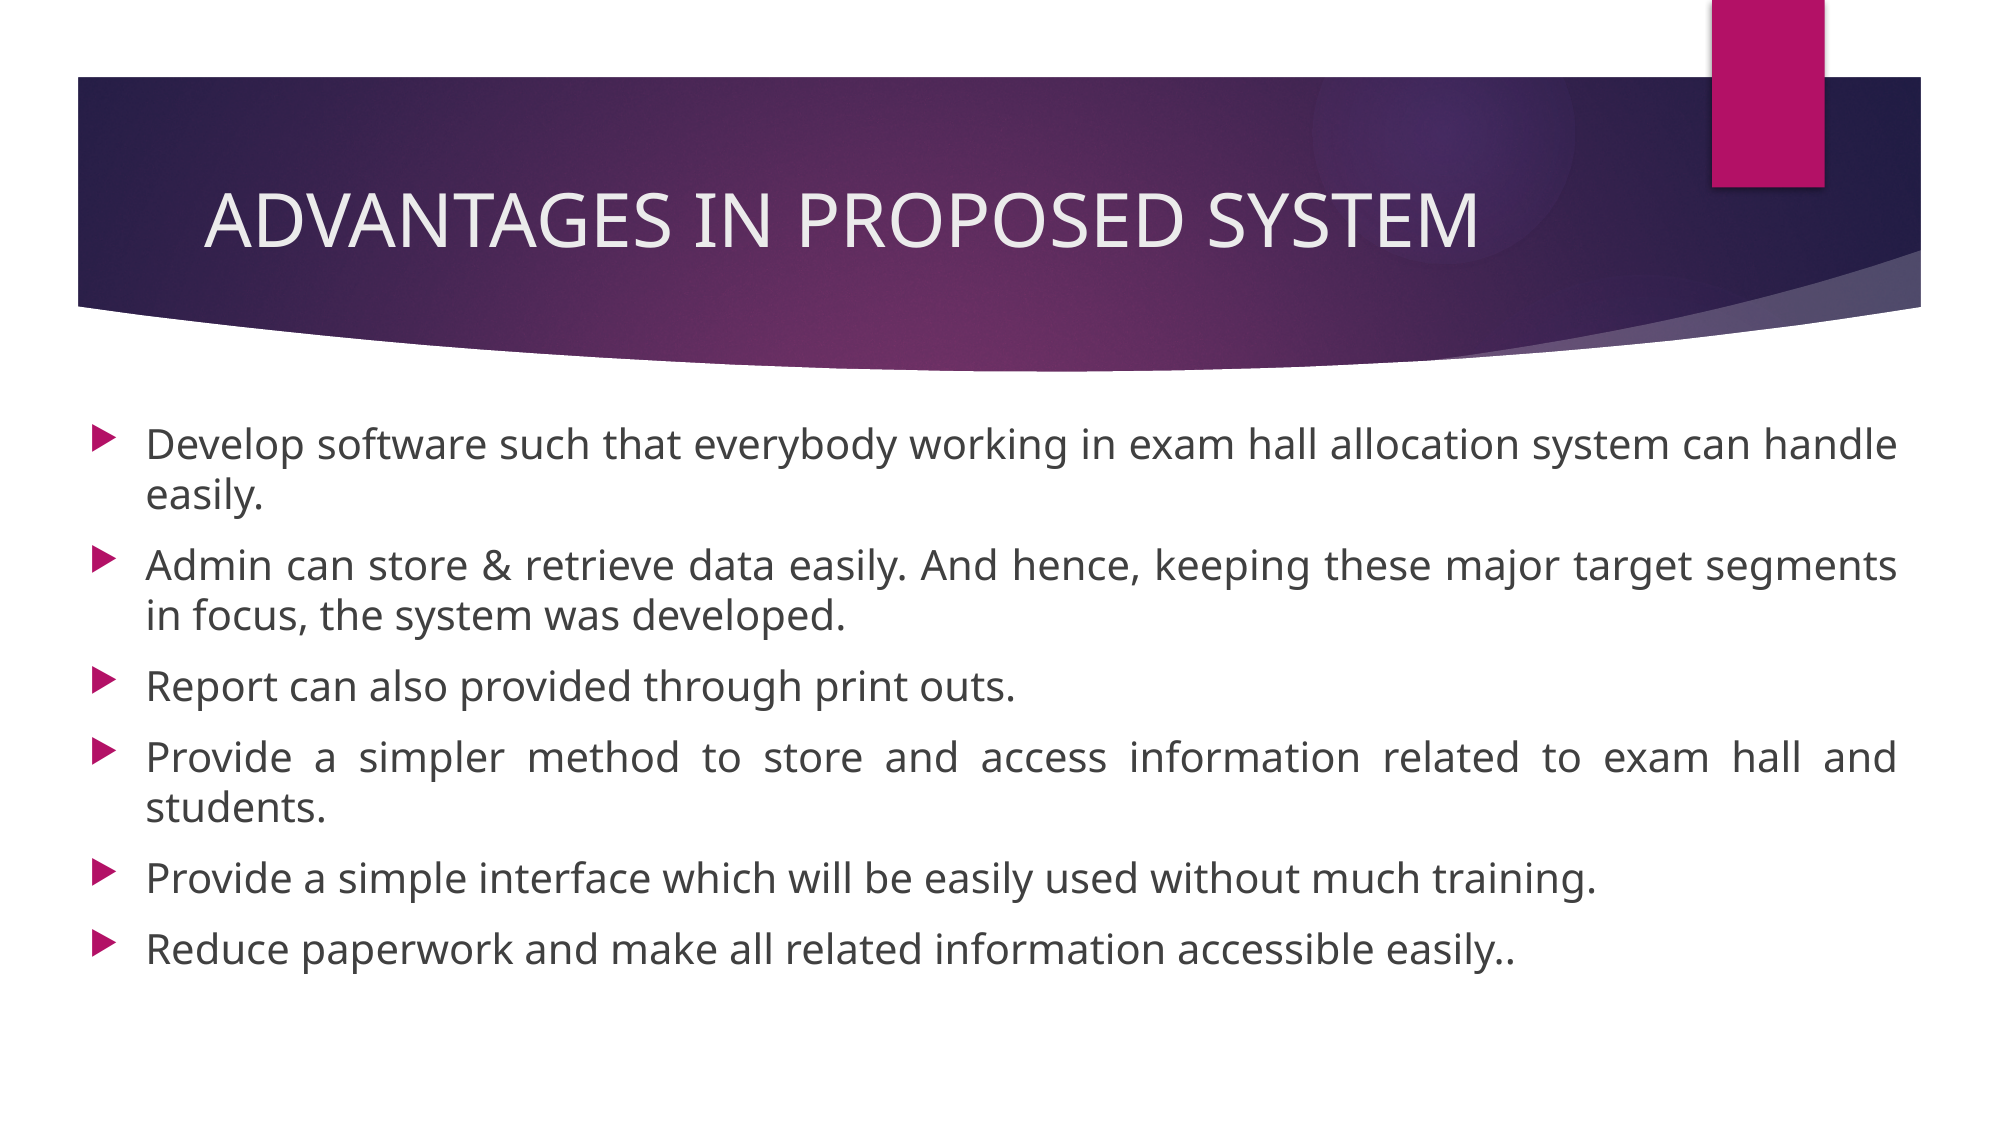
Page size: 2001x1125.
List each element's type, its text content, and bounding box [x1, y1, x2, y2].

list Develop software such that everybody working in exam hall allocation system can handle easily. Admin can store & retrieve data easily. And hence, keeping these major target segments in focus, the system was developed. Report can also provided through print outs. Provide a simpler method to store and access information related to exam hall and students. Provide a simple interface which will be easily used without much training. Reduce paperwork and make all related information accessible easily.. [74, 410, 1915, 1032]
title ADVANTAGES IN PROPOSED SYSTEM [189, 159, 1627, 276]
